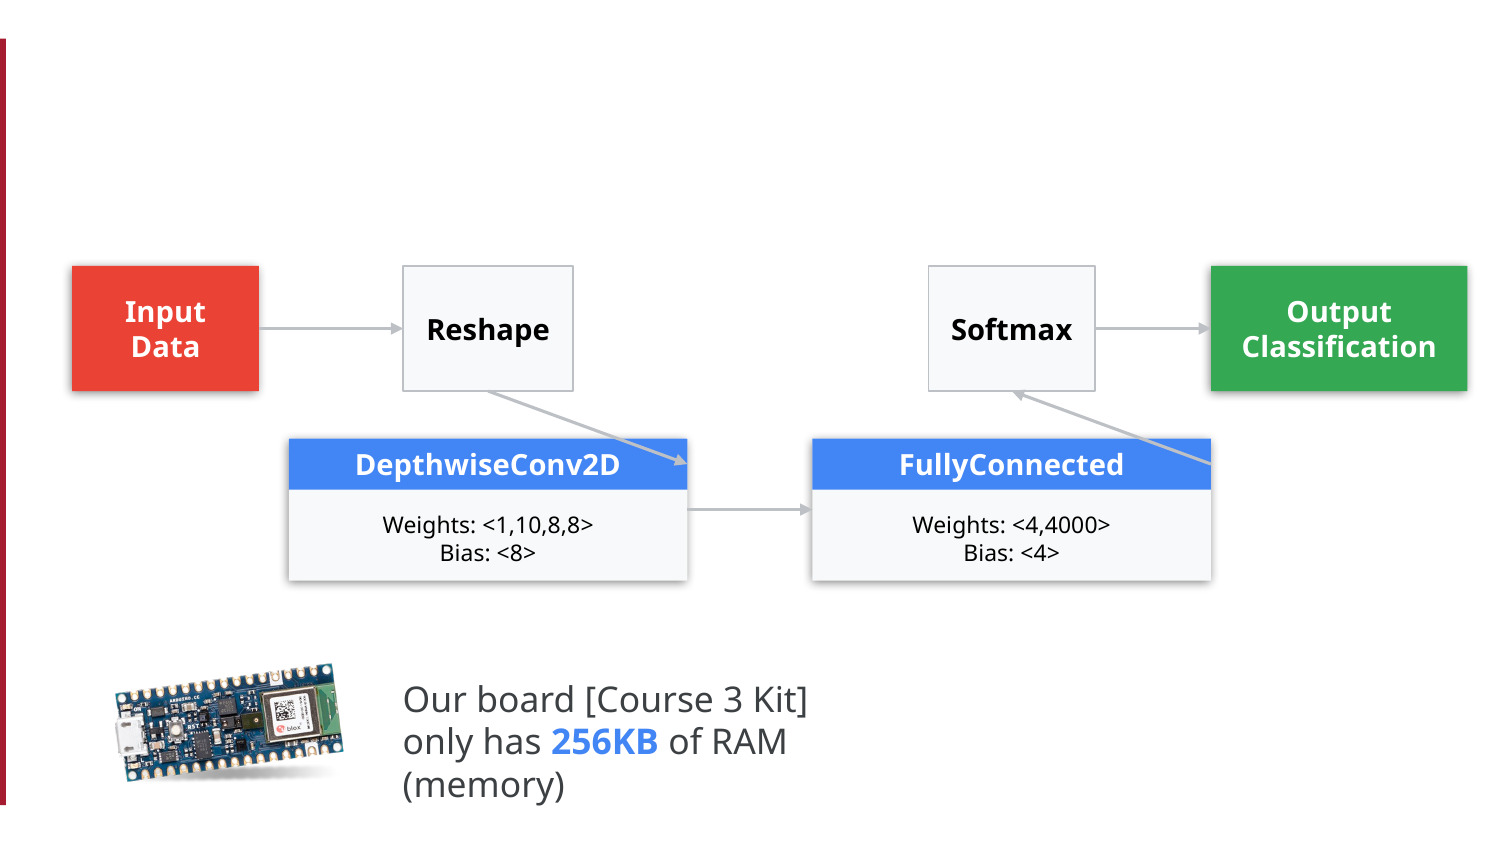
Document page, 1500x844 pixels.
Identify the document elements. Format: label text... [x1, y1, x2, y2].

text_box Weights: <4,4000> Bias: <4> [812, 490, 1211, 581]
text_box Softmax [928, 265, 1095, 392]
text_box Reshape [403, 265, 574, 392]
text_box Input Data [72, 265, 259, 392]
text_box FullyConnected [812, 438, 1211, 490]
text_box Weights: <1,10,8,8> Bias: <8> [288, 490, 688, 581]
picture [101, 630, 357, 816]
text_box Our board [Course 3 Kit] only has 256KB of RAM (memory) [387, 661, 890, 773]
text_box Output Classification [1211, 265, 1468, 392]
text_box DepthwiseConv2D [288, 438, 688, 490]
